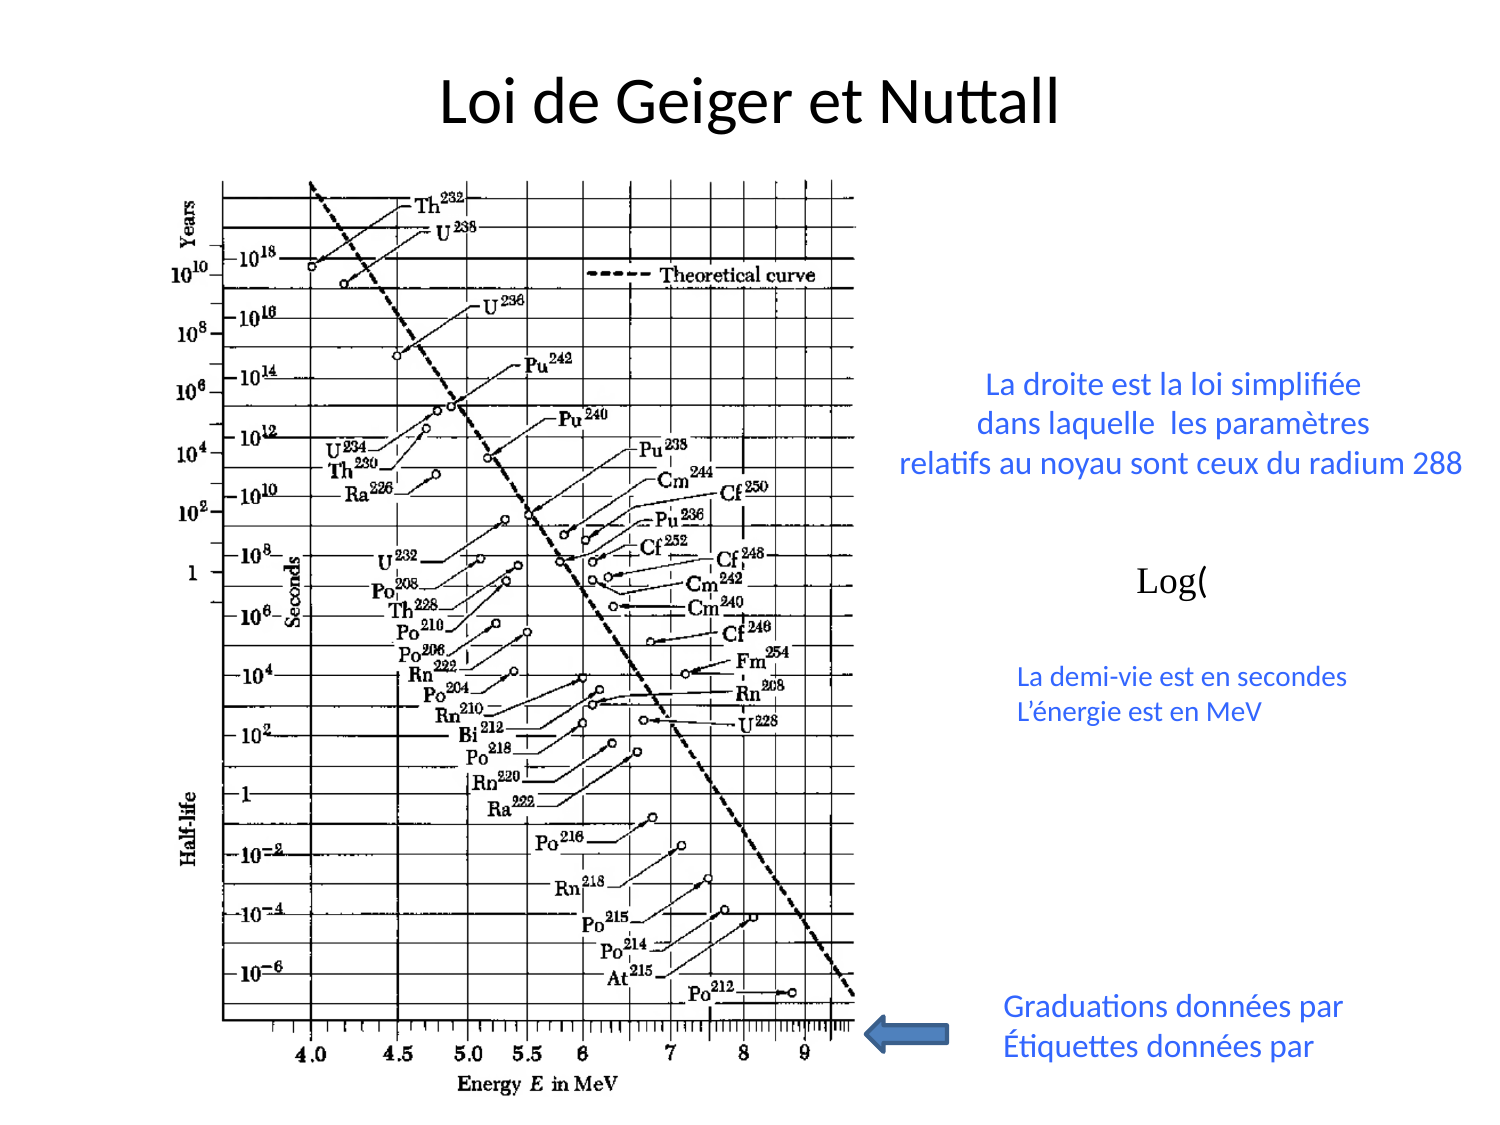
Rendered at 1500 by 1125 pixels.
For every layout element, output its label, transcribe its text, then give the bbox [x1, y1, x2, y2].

title Loi de Geiger et Nuttall [75, 45, 1425, 149]
text_box [874, 1014, 950, 1054]
text_box La droite est la loi simplifiée dans laquelle les paramètres relatifs au noyau sont ceux du radium 288 [891, 361, 1464, 482]
picture [159, 160, 870, 1098]
